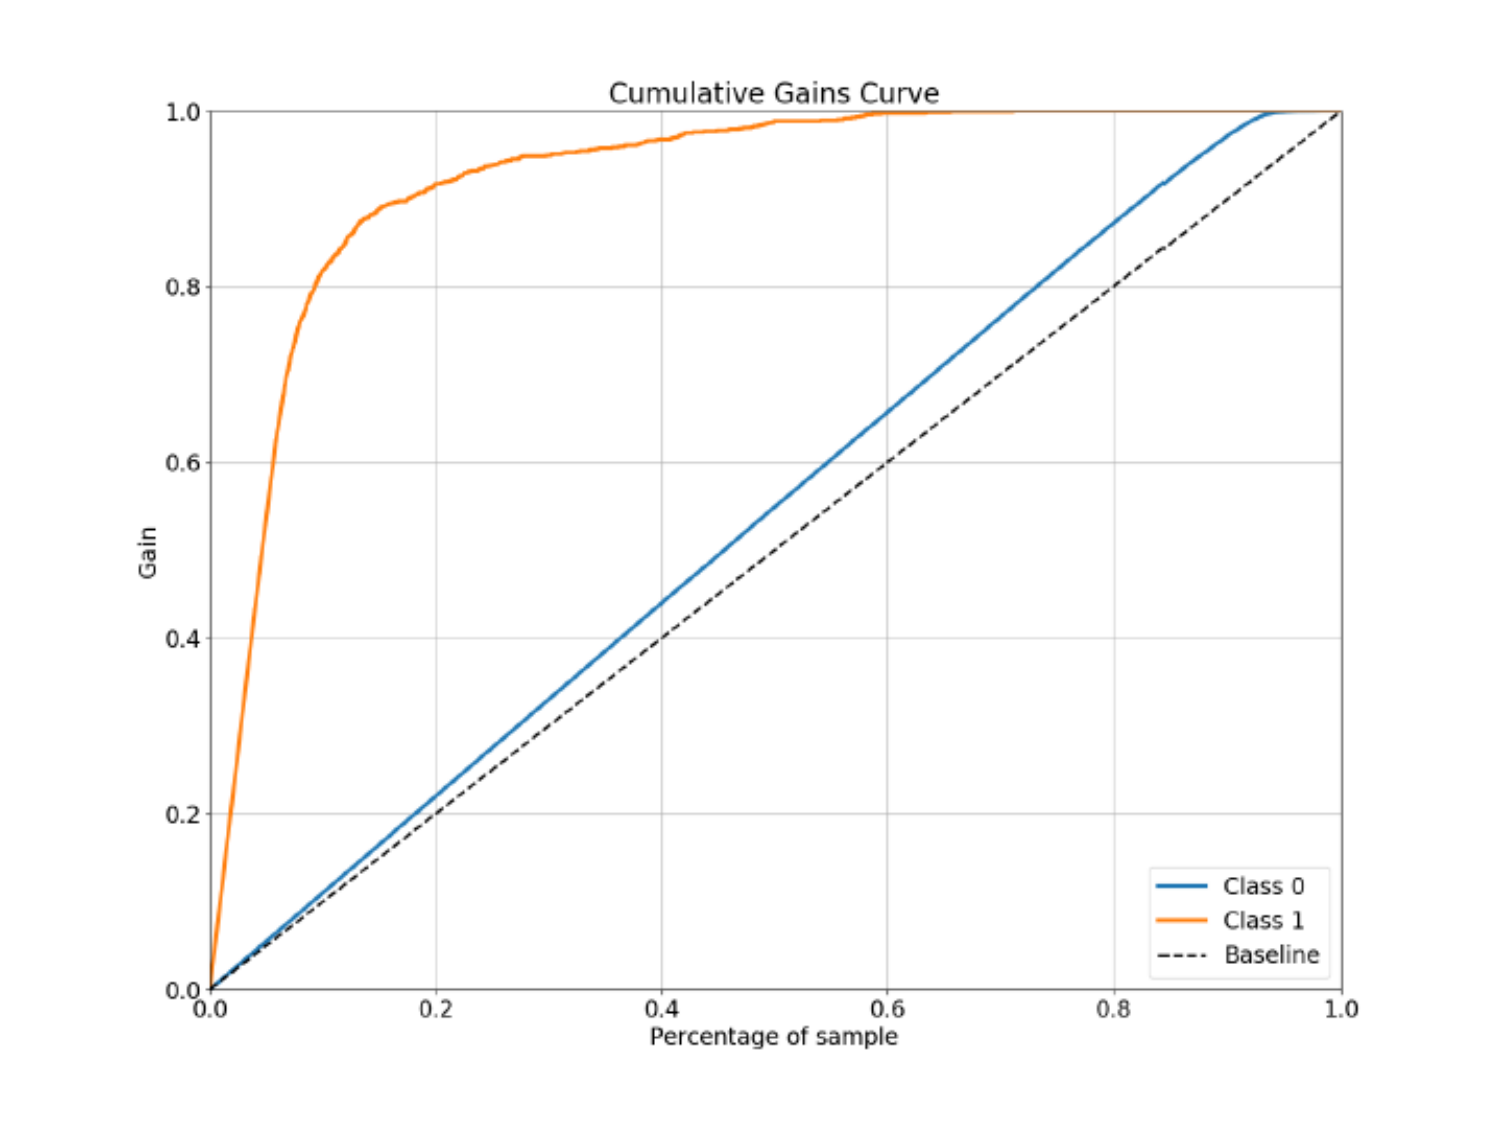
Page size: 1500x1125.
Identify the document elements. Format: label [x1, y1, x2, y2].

picture [128, 67, 1372, 1058]
